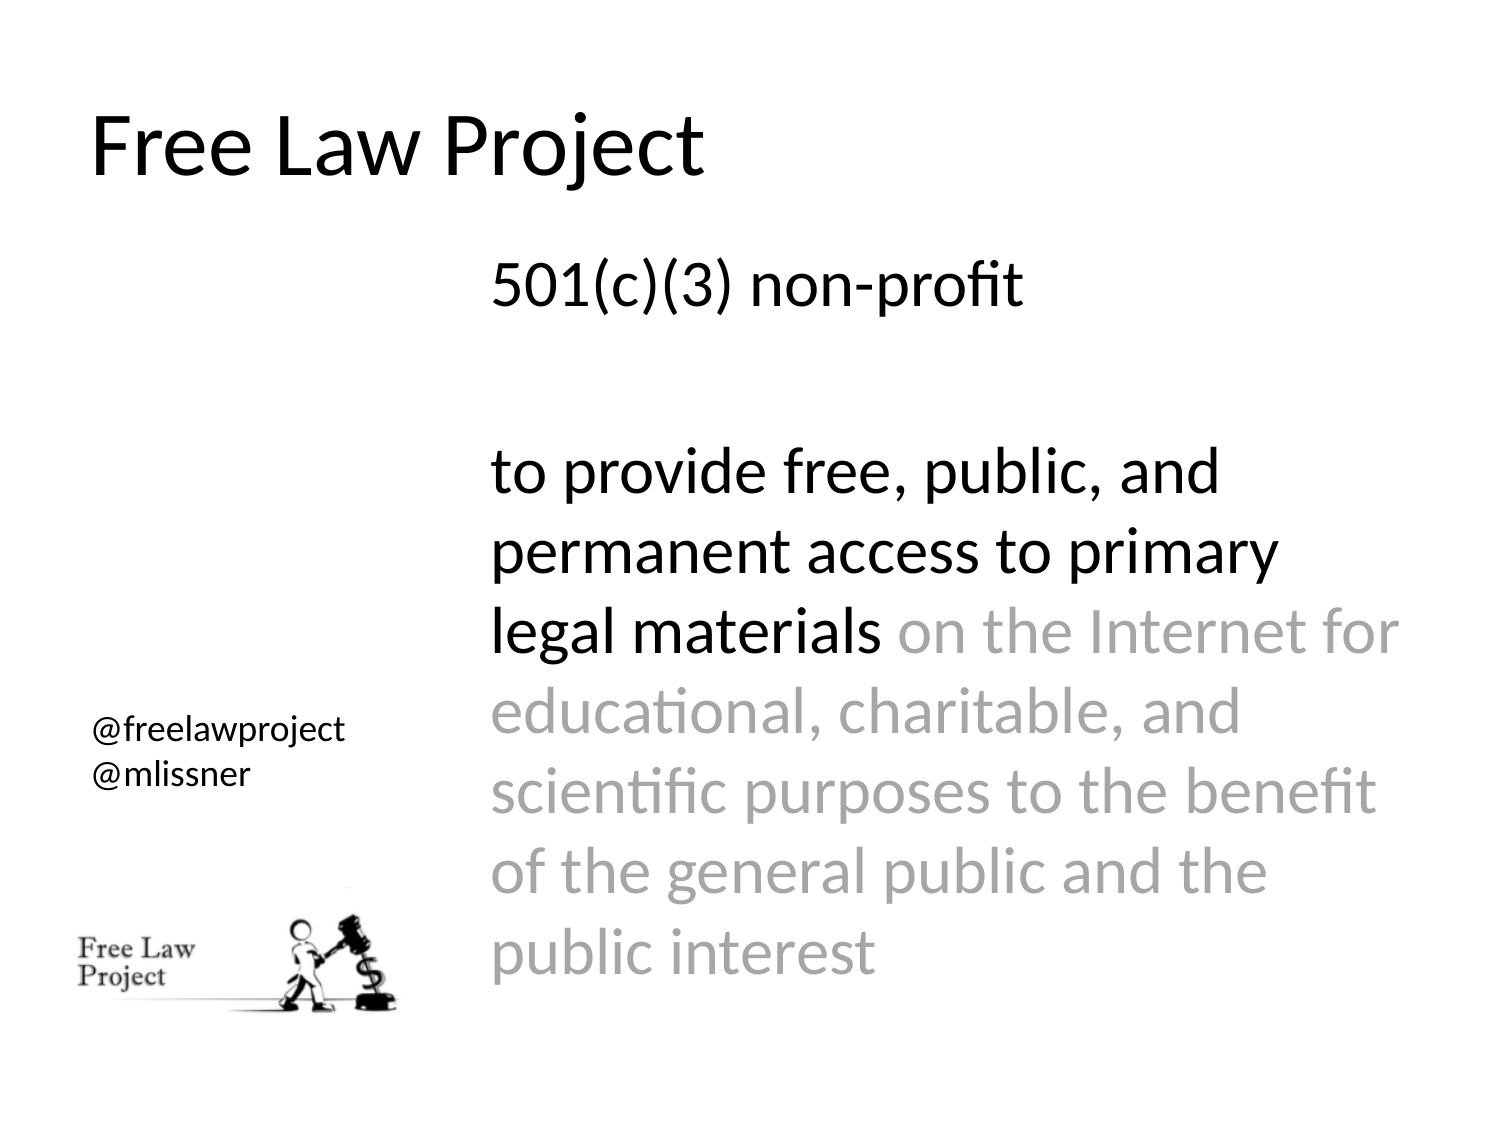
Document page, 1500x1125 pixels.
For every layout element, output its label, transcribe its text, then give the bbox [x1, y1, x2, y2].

title Free Law Project [75, 45, 1425, 233]
picture [52, 886, 431, 1024]
text_box @freelawproject @mlissner [74, 696, 385, 802]
text_box [1127, 703, 1158, 764]
list 501(c)(3) non-profit to provide free, public, and permanent access to primary legal materials on the Internet for educational, charitable, and scientific purposes to the benefit of the general public and the public interest [475, 232, 1425, 1024]
